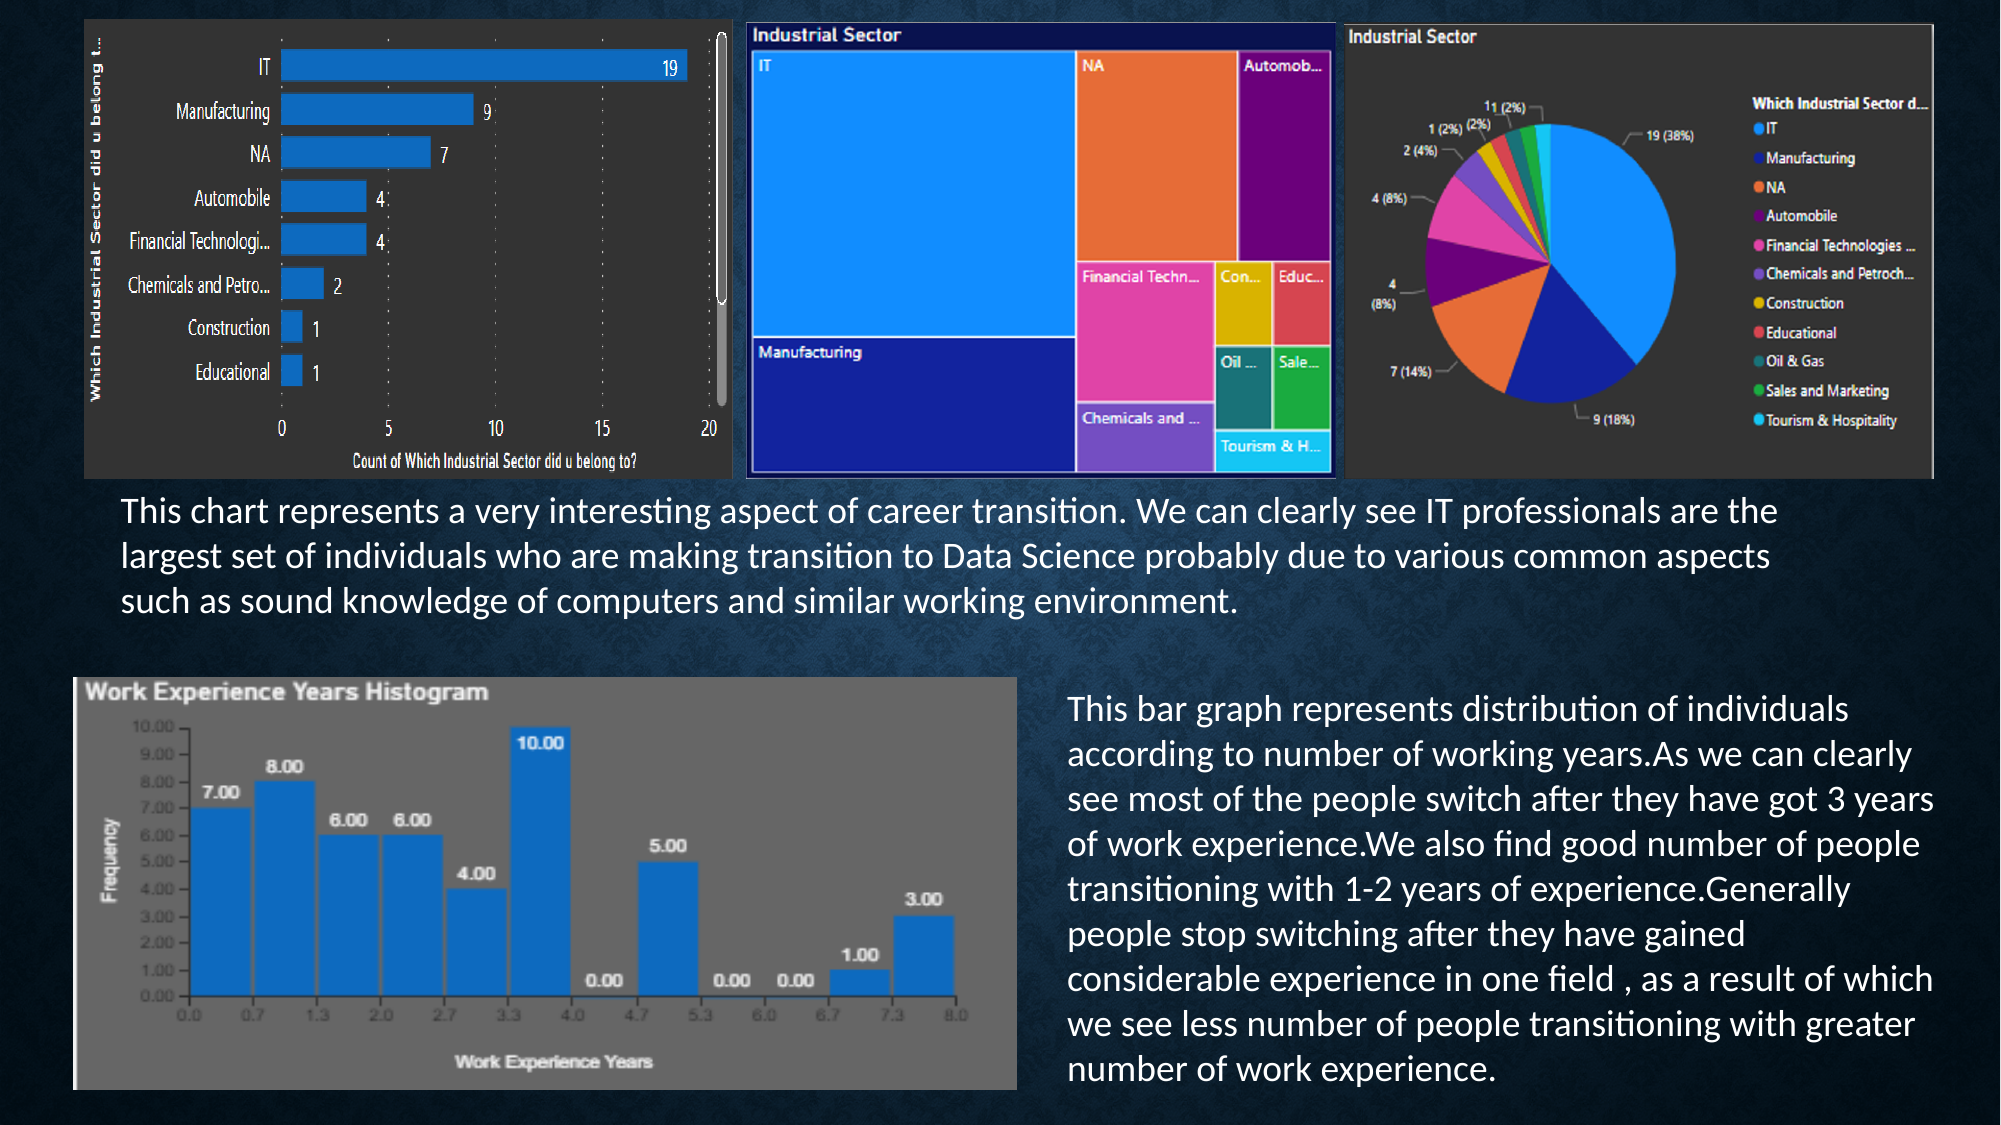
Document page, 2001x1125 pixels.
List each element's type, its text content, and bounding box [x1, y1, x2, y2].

picture [73, 676, 1018, 1090]
text_box [1246, 0, 2000, 44]
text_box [746, 22, 1336, 480]
text_box This chart represents a very interesting aspect of career transition. We can clearly see IT professionals are the largest set of individuals who are making transition to Data Science probably due to various common aspects such as sound knowledge of computers and similar working environment. [105, 486, 1849, 629]
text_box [84, 18, 734, 480]
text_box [1344, 22, 1934, 480]
text_box This bar graph represents distribution of individuals according to number of working years.As we can clearly see most of the people switch after they have got 3 years of work experience.We also find good number of people transitioning with 1-2 years of experience.Generally people stop switching after they have gained considerable experience in one field , as a result of which we see less number of people transitioning with greater number of work experience. [1052, 677, 1962, 1097]
